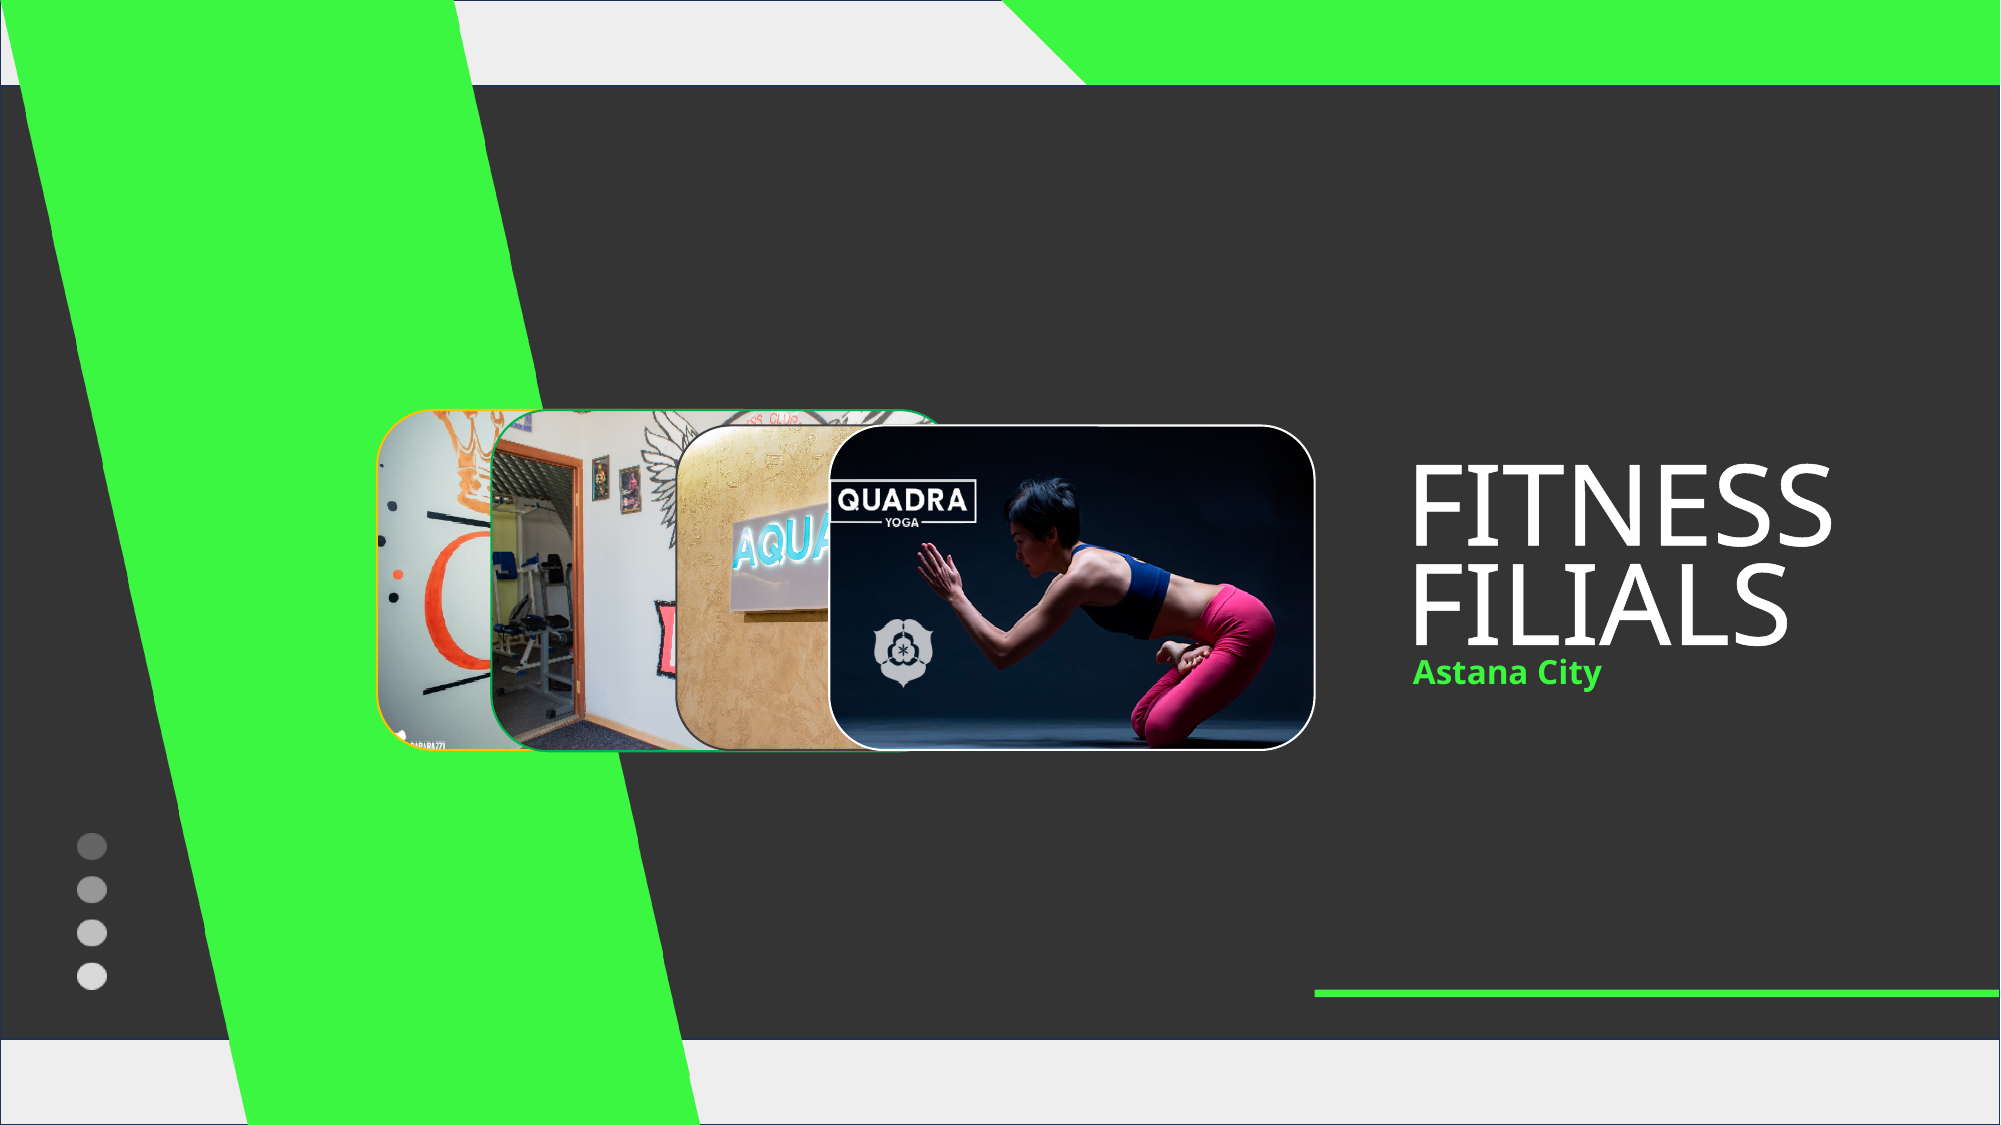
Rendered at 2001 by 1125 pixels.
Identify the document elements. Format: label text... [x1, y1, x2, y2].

text_box FILIALS [1390, 524, 1885, 675]
text_box [999, 0, 2000, 87]
text_box [1313, 989, 2000, 998]
text_box Astana City [1392, 643, 1624, 699]
text_box [715, 1038, 2000, 1125]
text_box FITNESS [1390, 425, 1934, 576]
text_box [715, 424, 875, 751]
text_box [828, 424, 1316, 751]
picture [0, 0, 715, 1125]
text_box [715, 0, 1086, 87]
text_box [715, 87, 2000, 1038]
text_box [715, 409, 939, 426]
